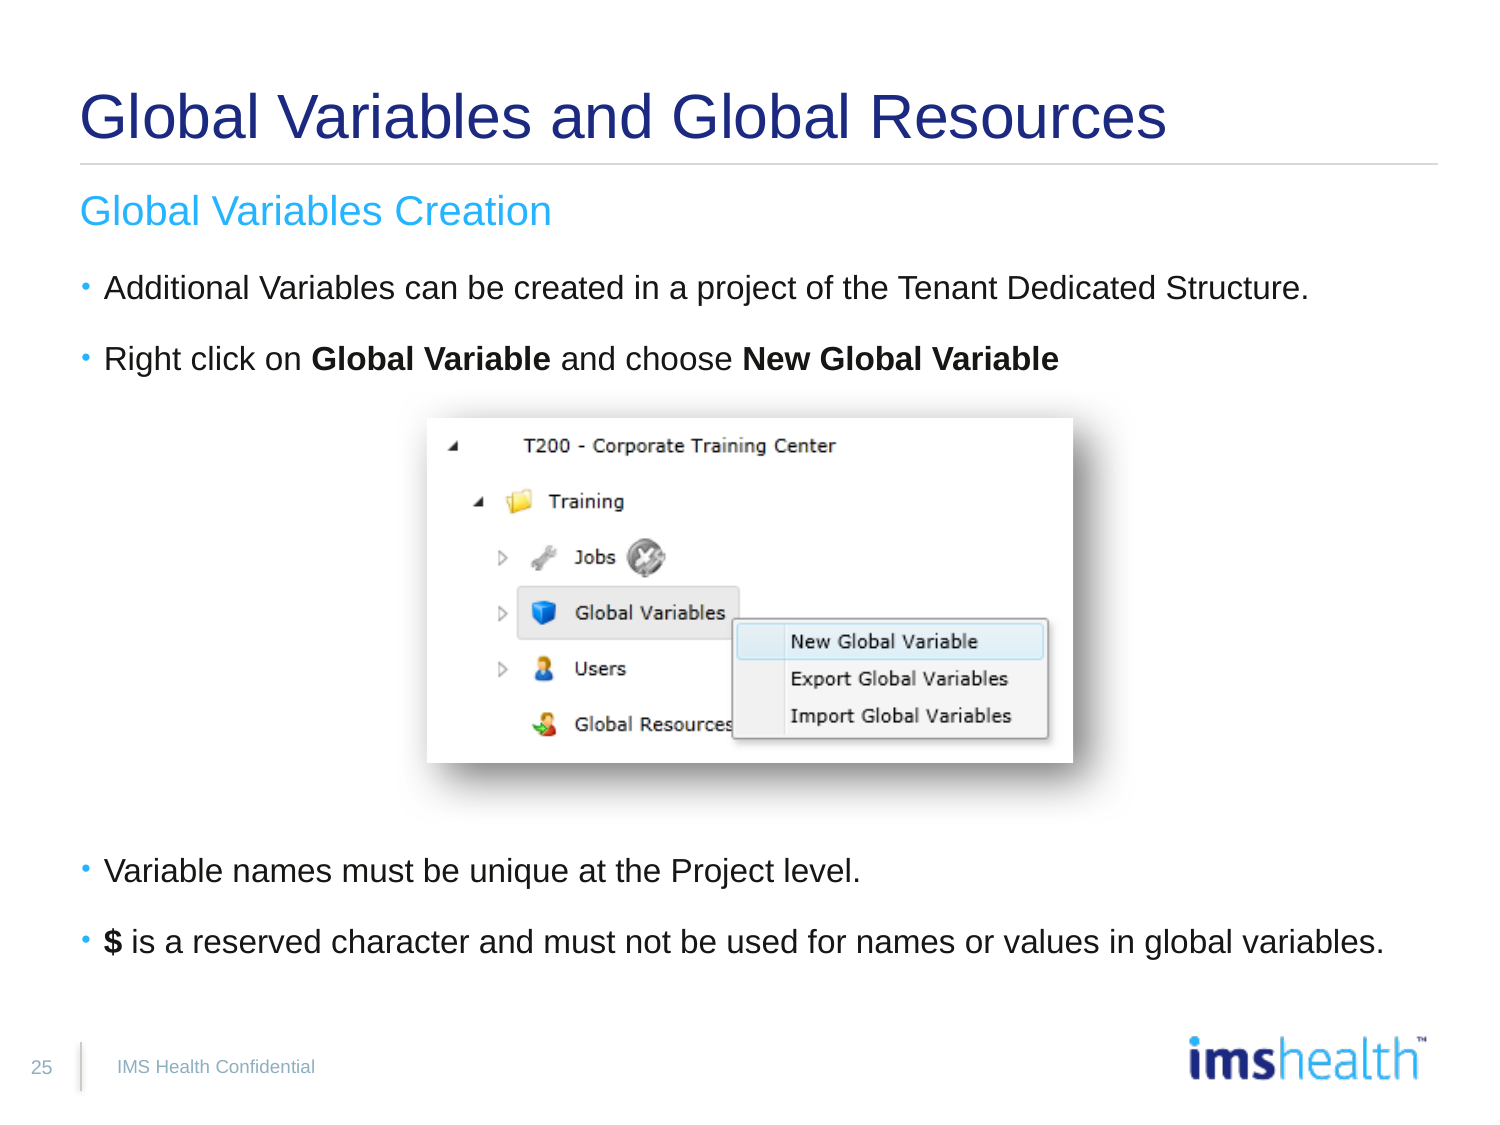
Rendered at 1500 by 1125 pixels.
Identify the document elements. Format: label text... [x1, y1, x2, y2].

footer IMS Health Confidential [102, 1036, 1042, 1097]
title Global Variables and Global Resources [79, 12, 1438, 152]
picture [1187, 1029, 1428, 1091]
picture [426, 417, 1074, 763]
list Global Variables Creation [79, 178, 1438, 313]
list Additional Variables can be created in a project of the Tenant Dedicated Structure. Right click on Global Variable and choose New Global Variable Variable names must be unique at the Project level. $ is a reserved character and must not be used for names or values in global variables. [81, 262, 1440, 998]
